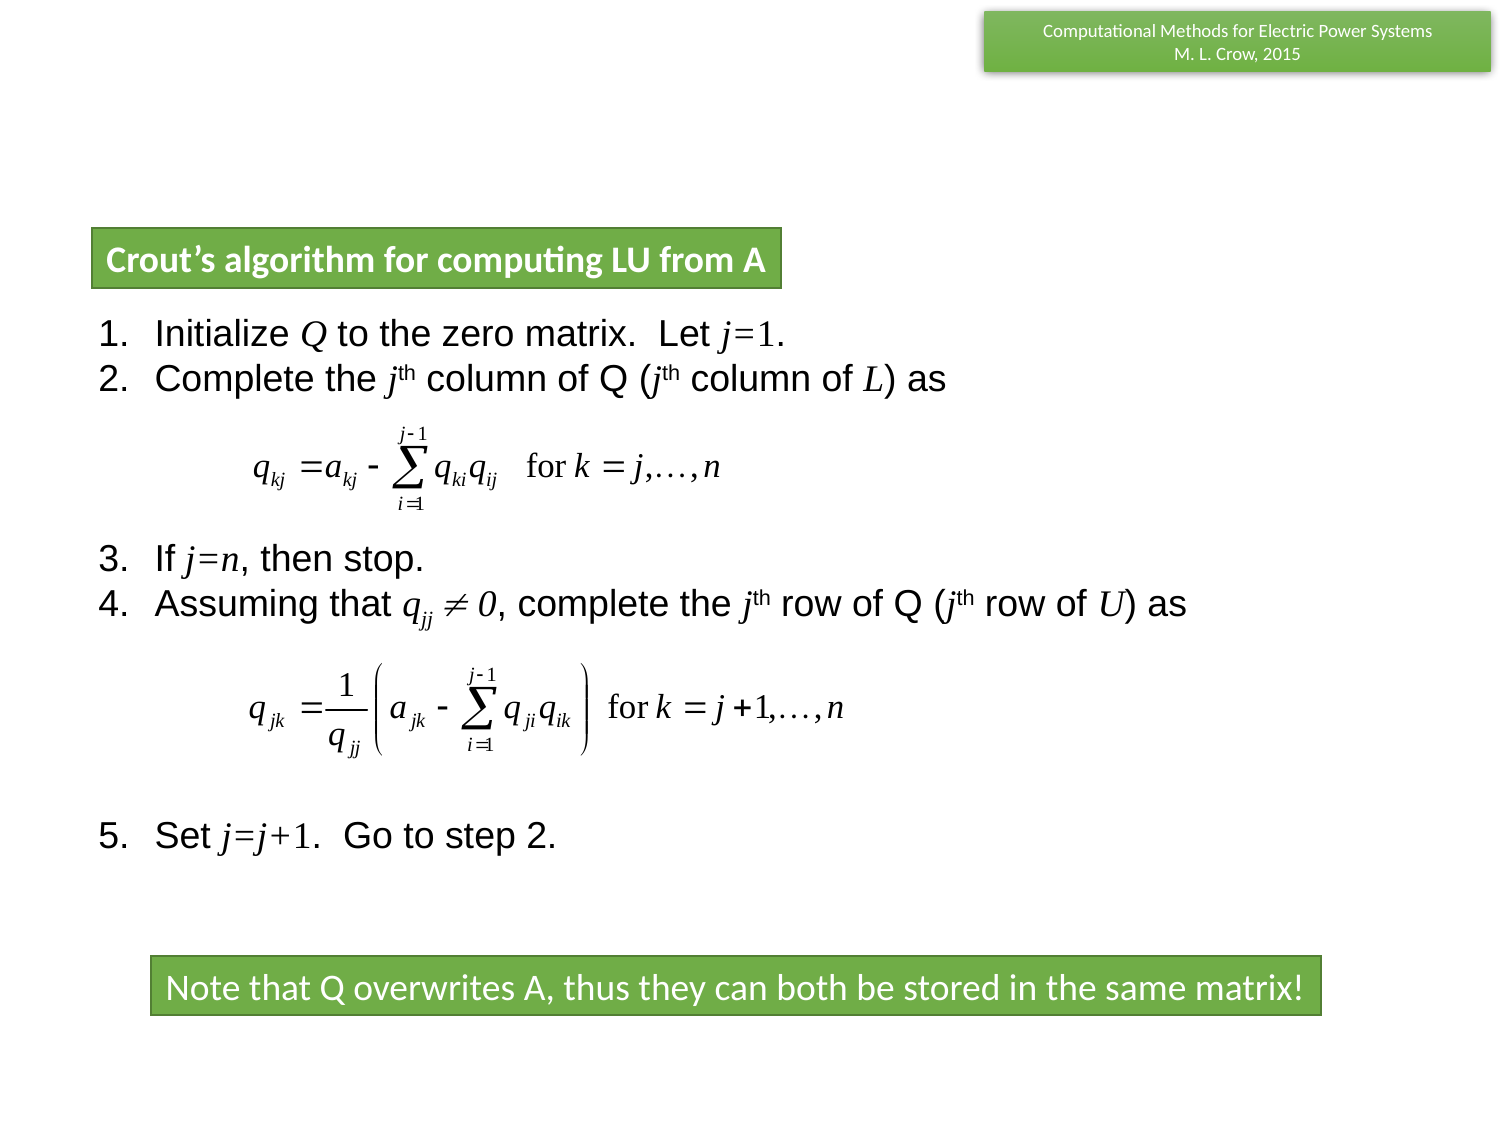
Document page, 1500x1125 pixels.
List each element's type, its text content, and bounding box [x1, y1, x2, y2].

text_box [247, 416, 726, 518]
text_box Note that Q overwrites A, thus they can both be stored in the same matrix! [150, 955, 1322, 1016]
text_box Crout’s algorithm for computing LU from A [91, 227, 782, 289]
text_box Initialize Q to the zero matrix. Let j=1. Complete the jth column of Q (jth column of L) as If j=n, then stop. Assuming that qjj  0, complete the jth row of Q (jth row of U) as Set j=j+1. Go to step 2. [83, 212, 1203, 953]
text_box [243, 654, 849, 765]
